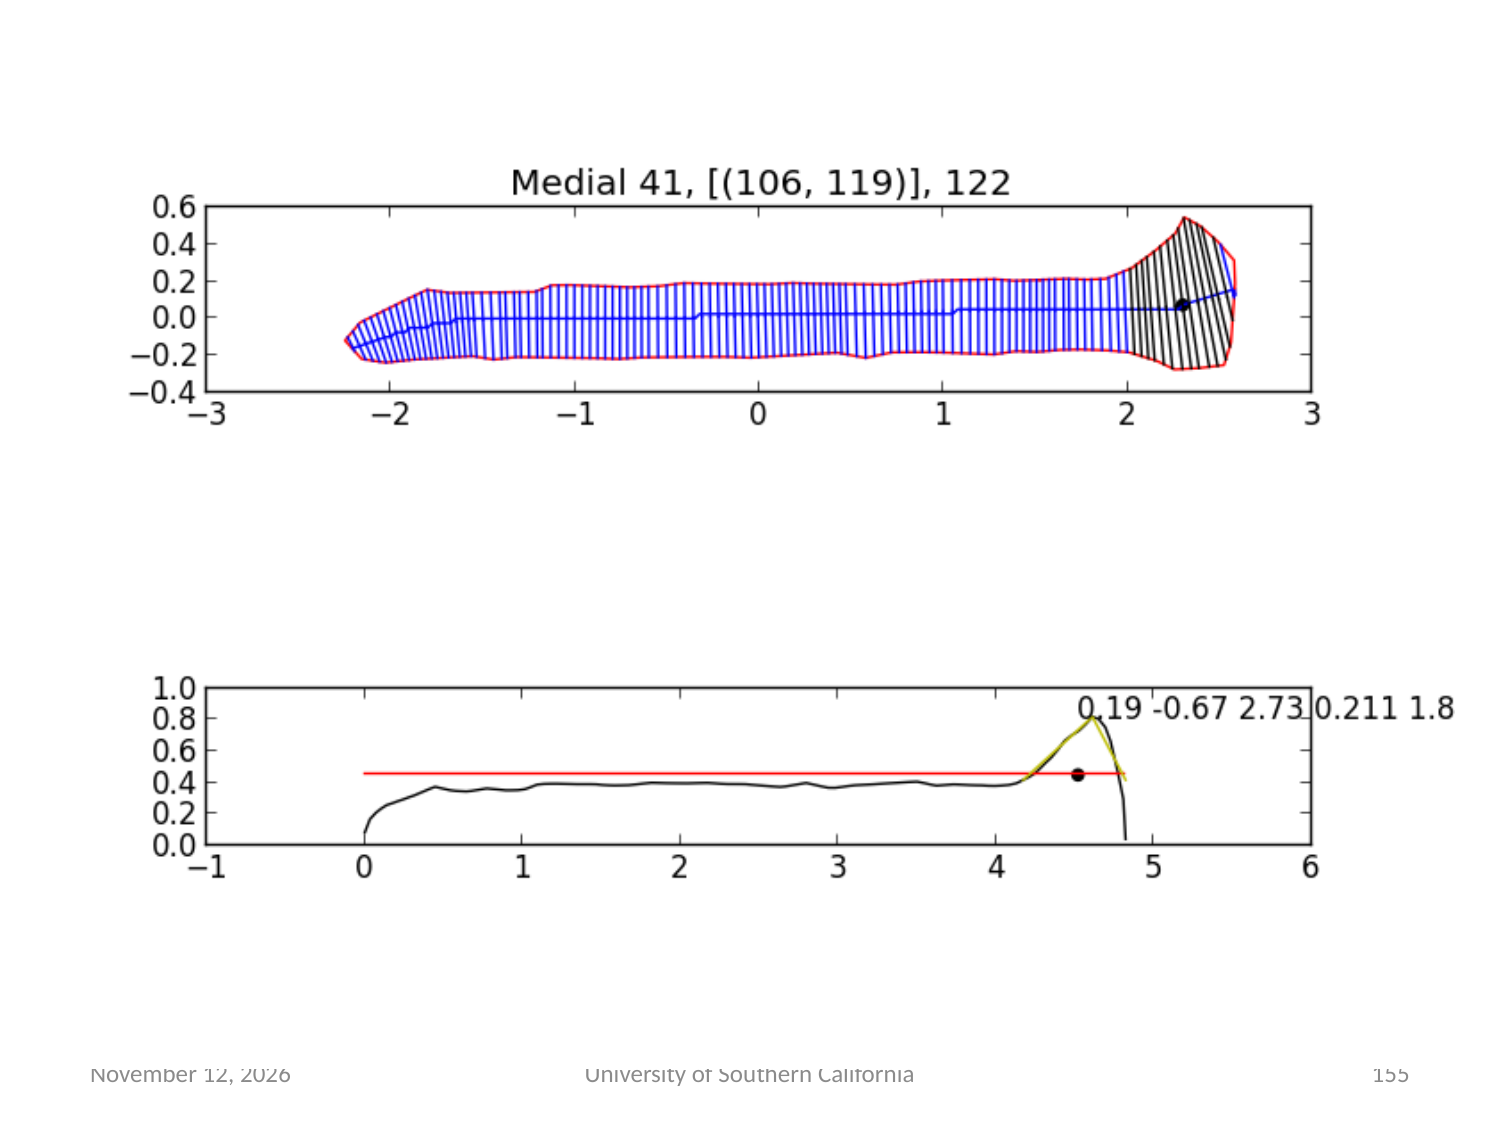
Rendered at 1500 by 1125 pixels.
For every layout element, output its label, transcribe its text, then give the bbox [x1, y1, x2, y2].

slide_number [75, 1078, 425, 1103]
slide_number 155 [1074, 1078, 1425, 1103]
footer University of Southern California [512, 1078, 988, 1103]
picture [28, 0, 1455, 1069]
